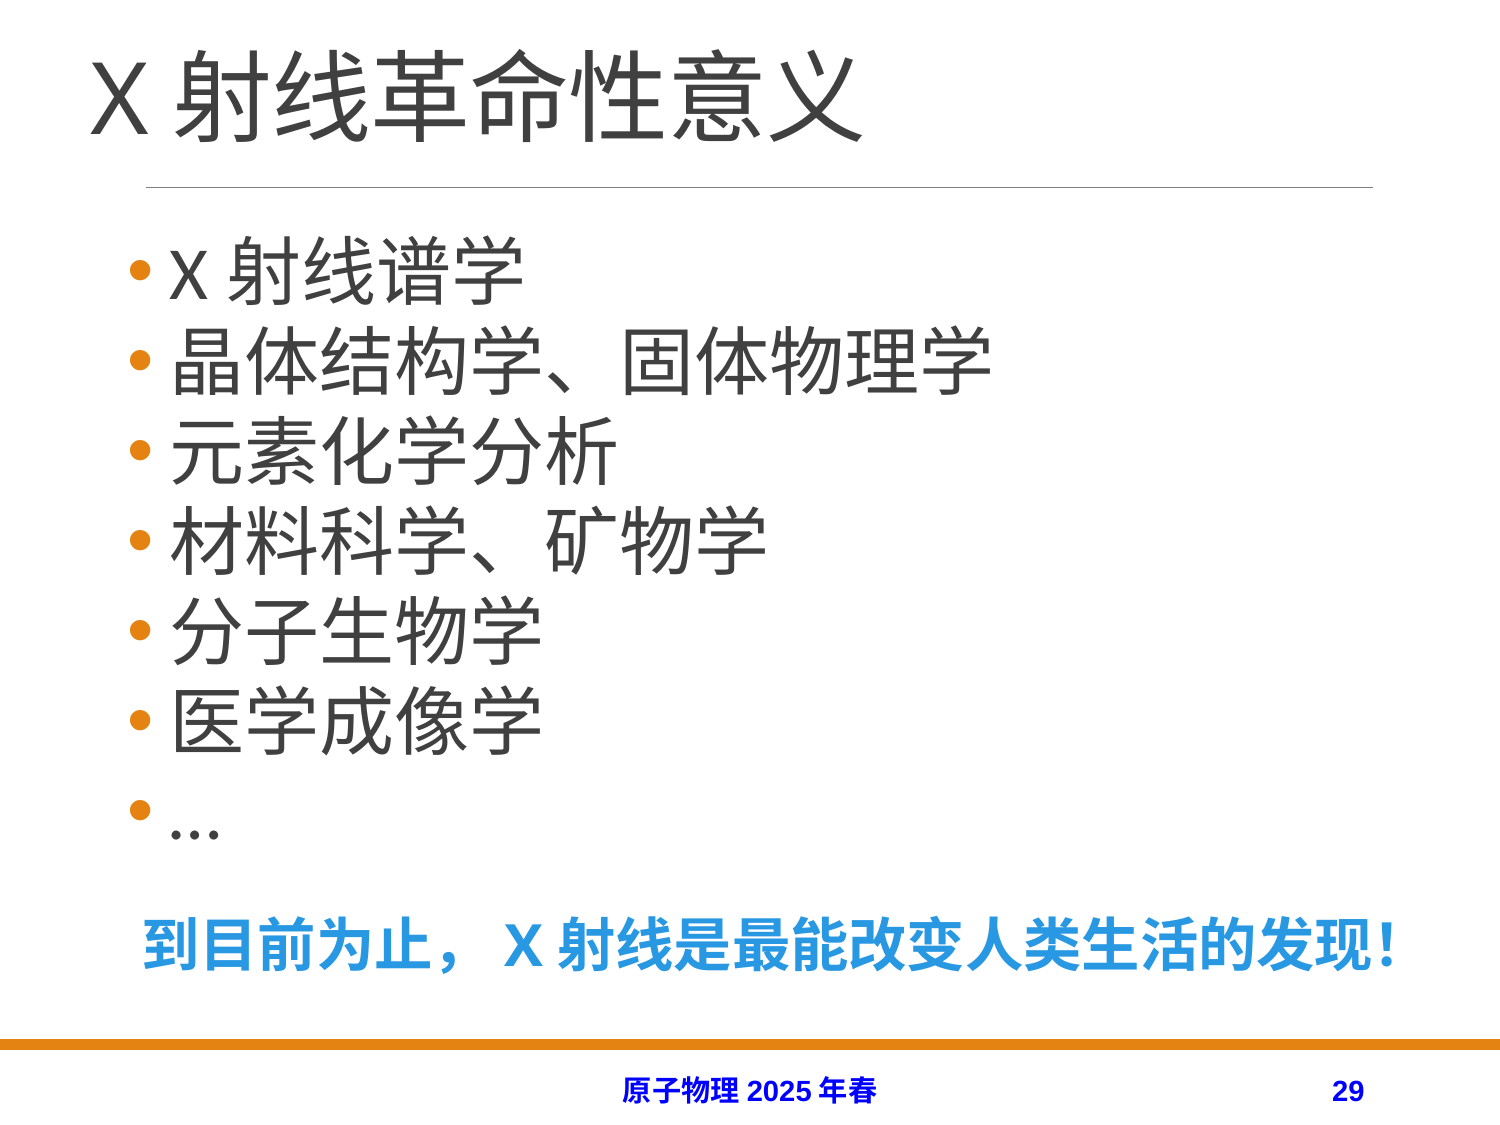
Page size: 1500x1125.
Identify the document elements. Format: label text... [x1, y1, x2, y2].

text_box 到目前为止，X射线是最能改变人类生活的发现！ [126, 901, 1447, 986]
title X射线革命性意义 [75, 8, 1438, 163]
footer 原子物理2025年春 [453, 1059, 1047, 1120]
slide_number 29 [1218, 1059, 1380, 1120]
list X射线谱学 晶体结构学、固体物理学 元素化学分析 材料科学、矿物学 分子生物学 医学成像学 … [125, 216, 1500, 1000]
